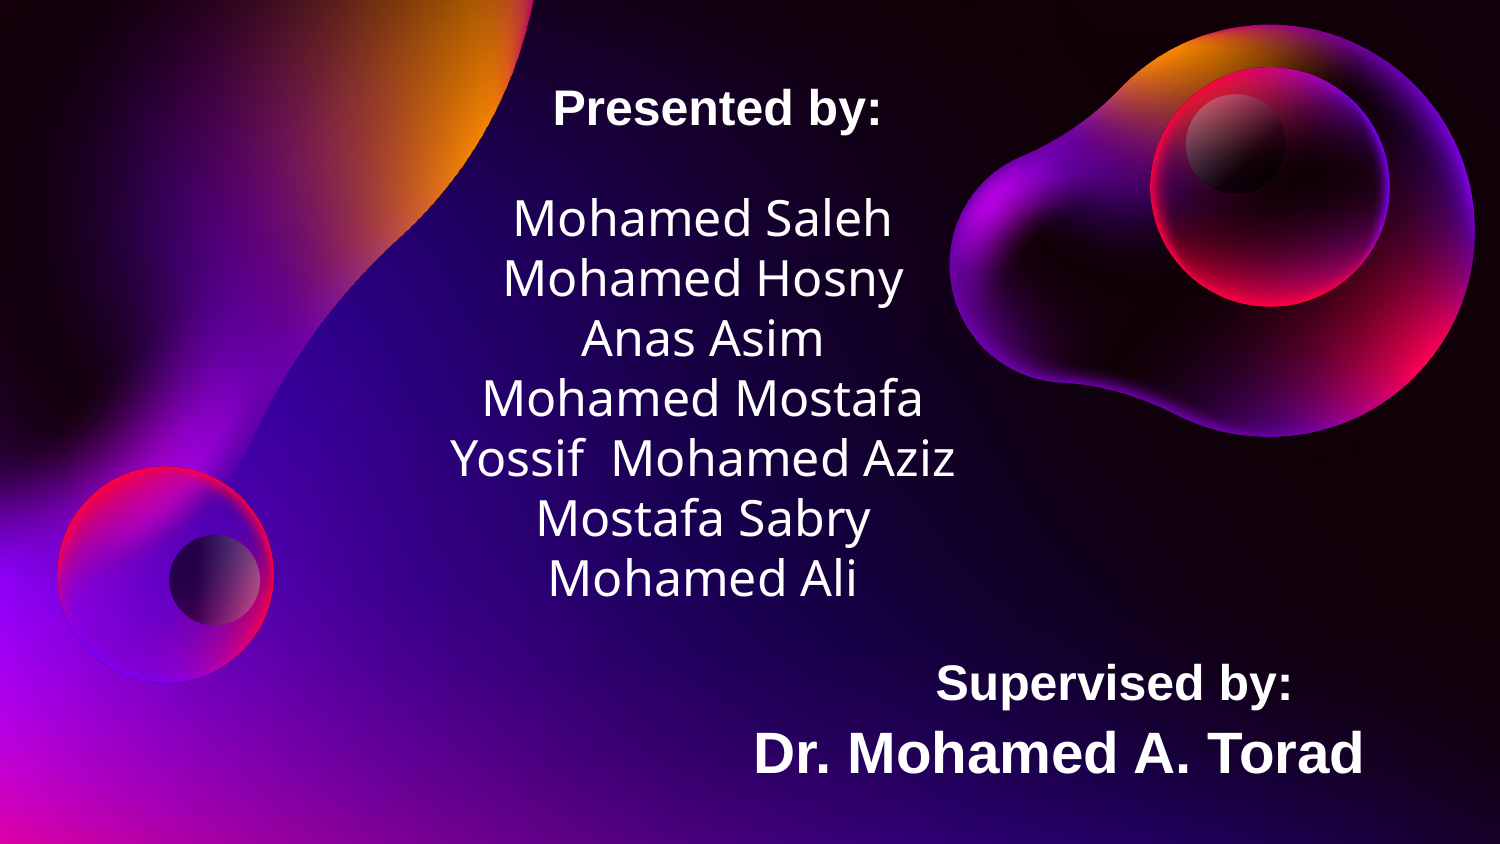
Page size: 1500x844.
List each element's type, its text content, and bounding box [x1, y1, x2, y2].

text_box Presented by: [537, 68, 1113, 143]
title Mohamed Saleh Mohamed Hosny Anas Asim Mohamed Mostafa Yossif Mohamed Aziz Mostafa Sabry Mohamed Ali [187, 171, 1233, 587]
text_box Dr. Mohamed A. Torad [739, 707, 1500, 793]
text_box Supervised by: [688, 643, 1500, 719]
picture [0, 0, 1500, 844]
